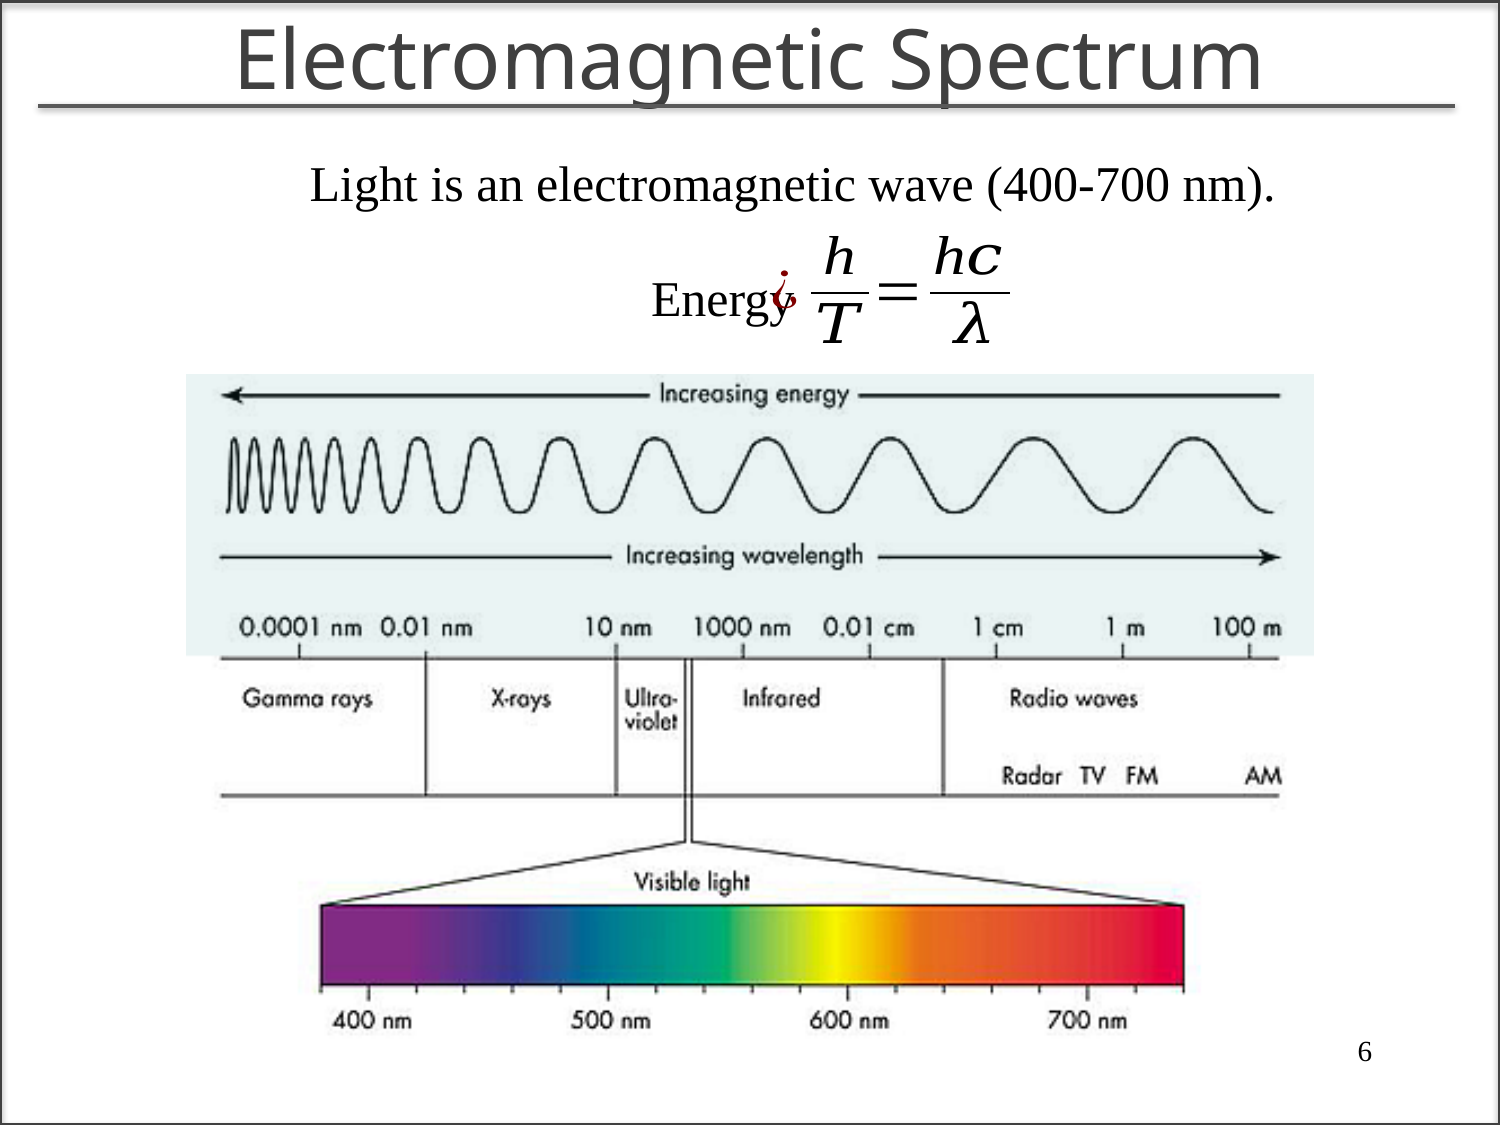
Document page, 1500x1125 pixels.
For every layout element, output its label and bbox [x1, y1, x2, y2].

text_box [0, 0, 1500, 1125]
picture [185, 374, 1315, 1063]
